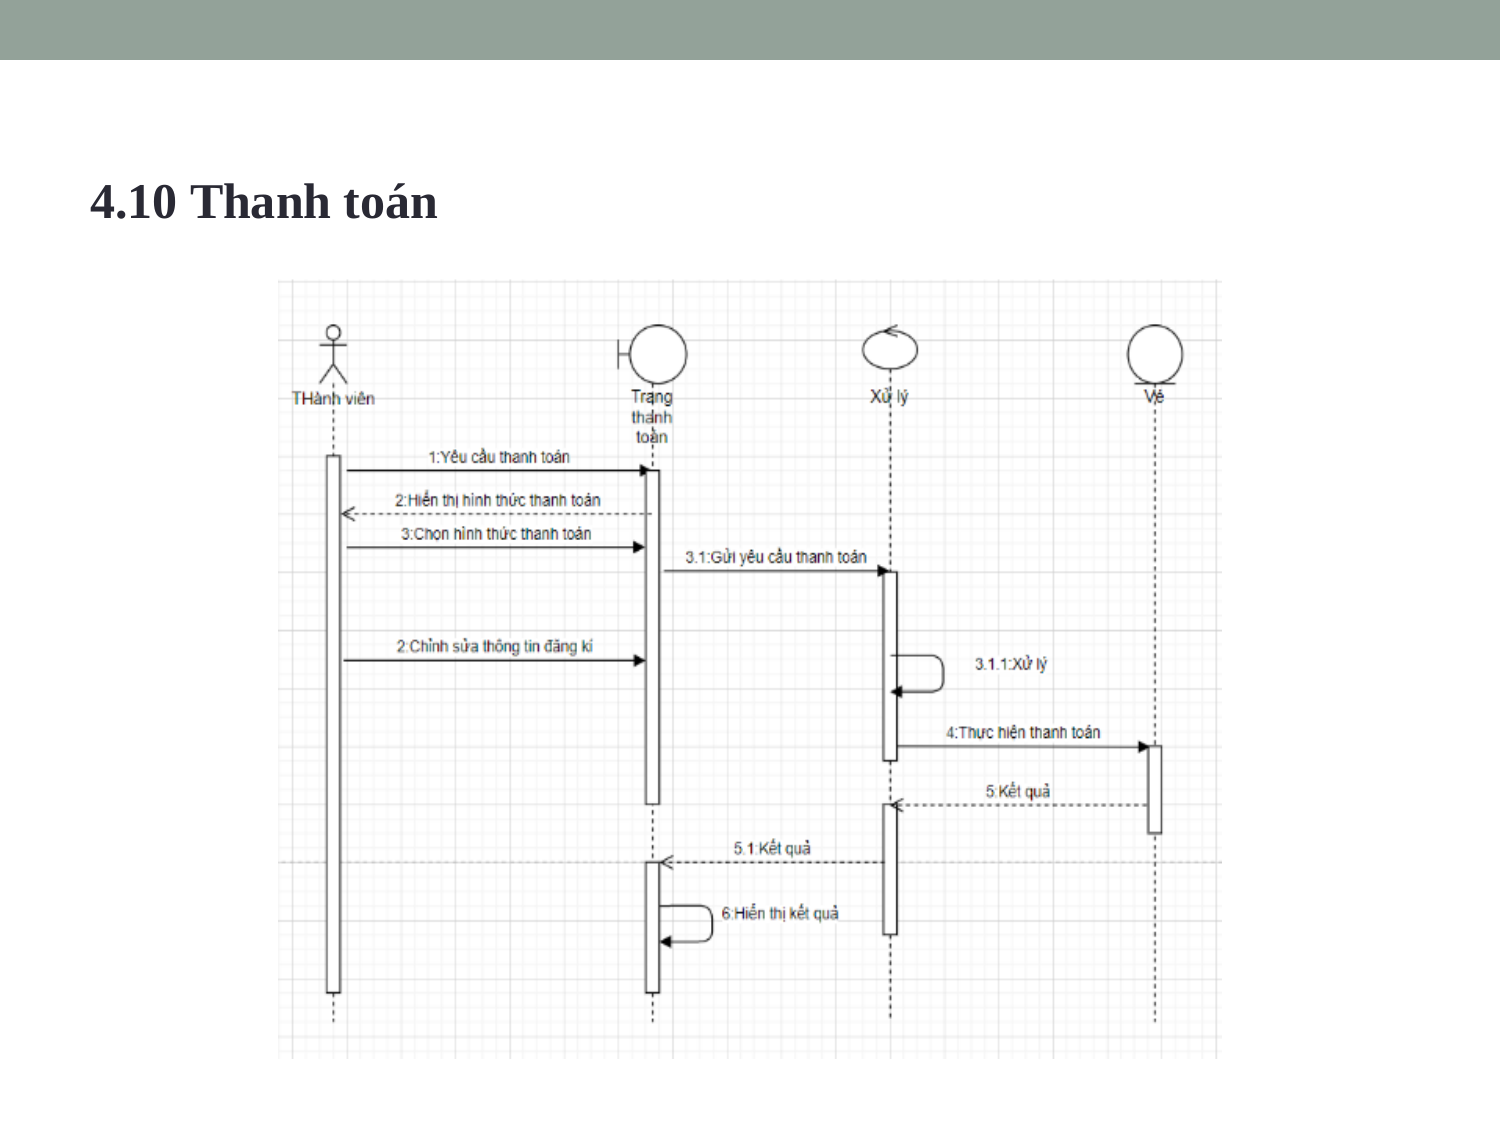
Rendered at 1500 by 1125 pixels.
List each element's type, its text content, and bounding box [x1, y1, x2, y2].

picture [278, 278, 1222, 1059]
list 4.10 Thanh toán [75, 160, 1425, 1063]
